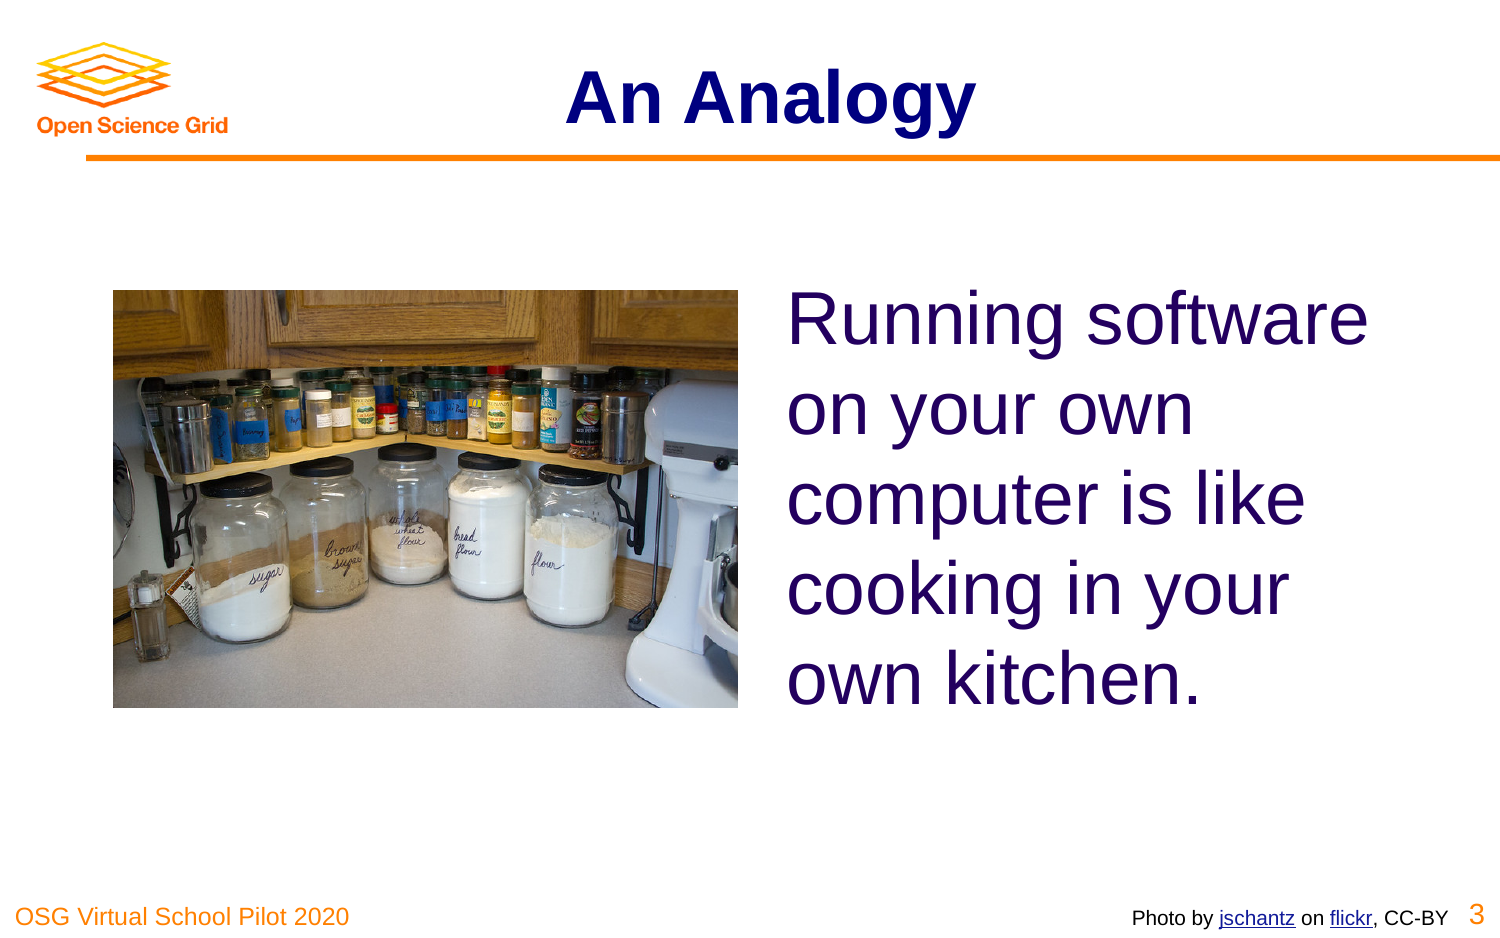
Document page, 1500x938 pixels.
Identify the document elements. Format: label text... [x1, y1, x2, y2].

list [112, 290, 739, 708]
slide_number 3 [1430, 874, 1500, 938]
text_box Photo by jschantz on flickr, CC-BY [1117, 897, 1464, 937]
title An Analogy [201, 15, 1342, 172]
picture [17, 23, 201, 151]
list Running software on your own computer is like cooking in your own kitchen. [771, 262, 1405, 708]
